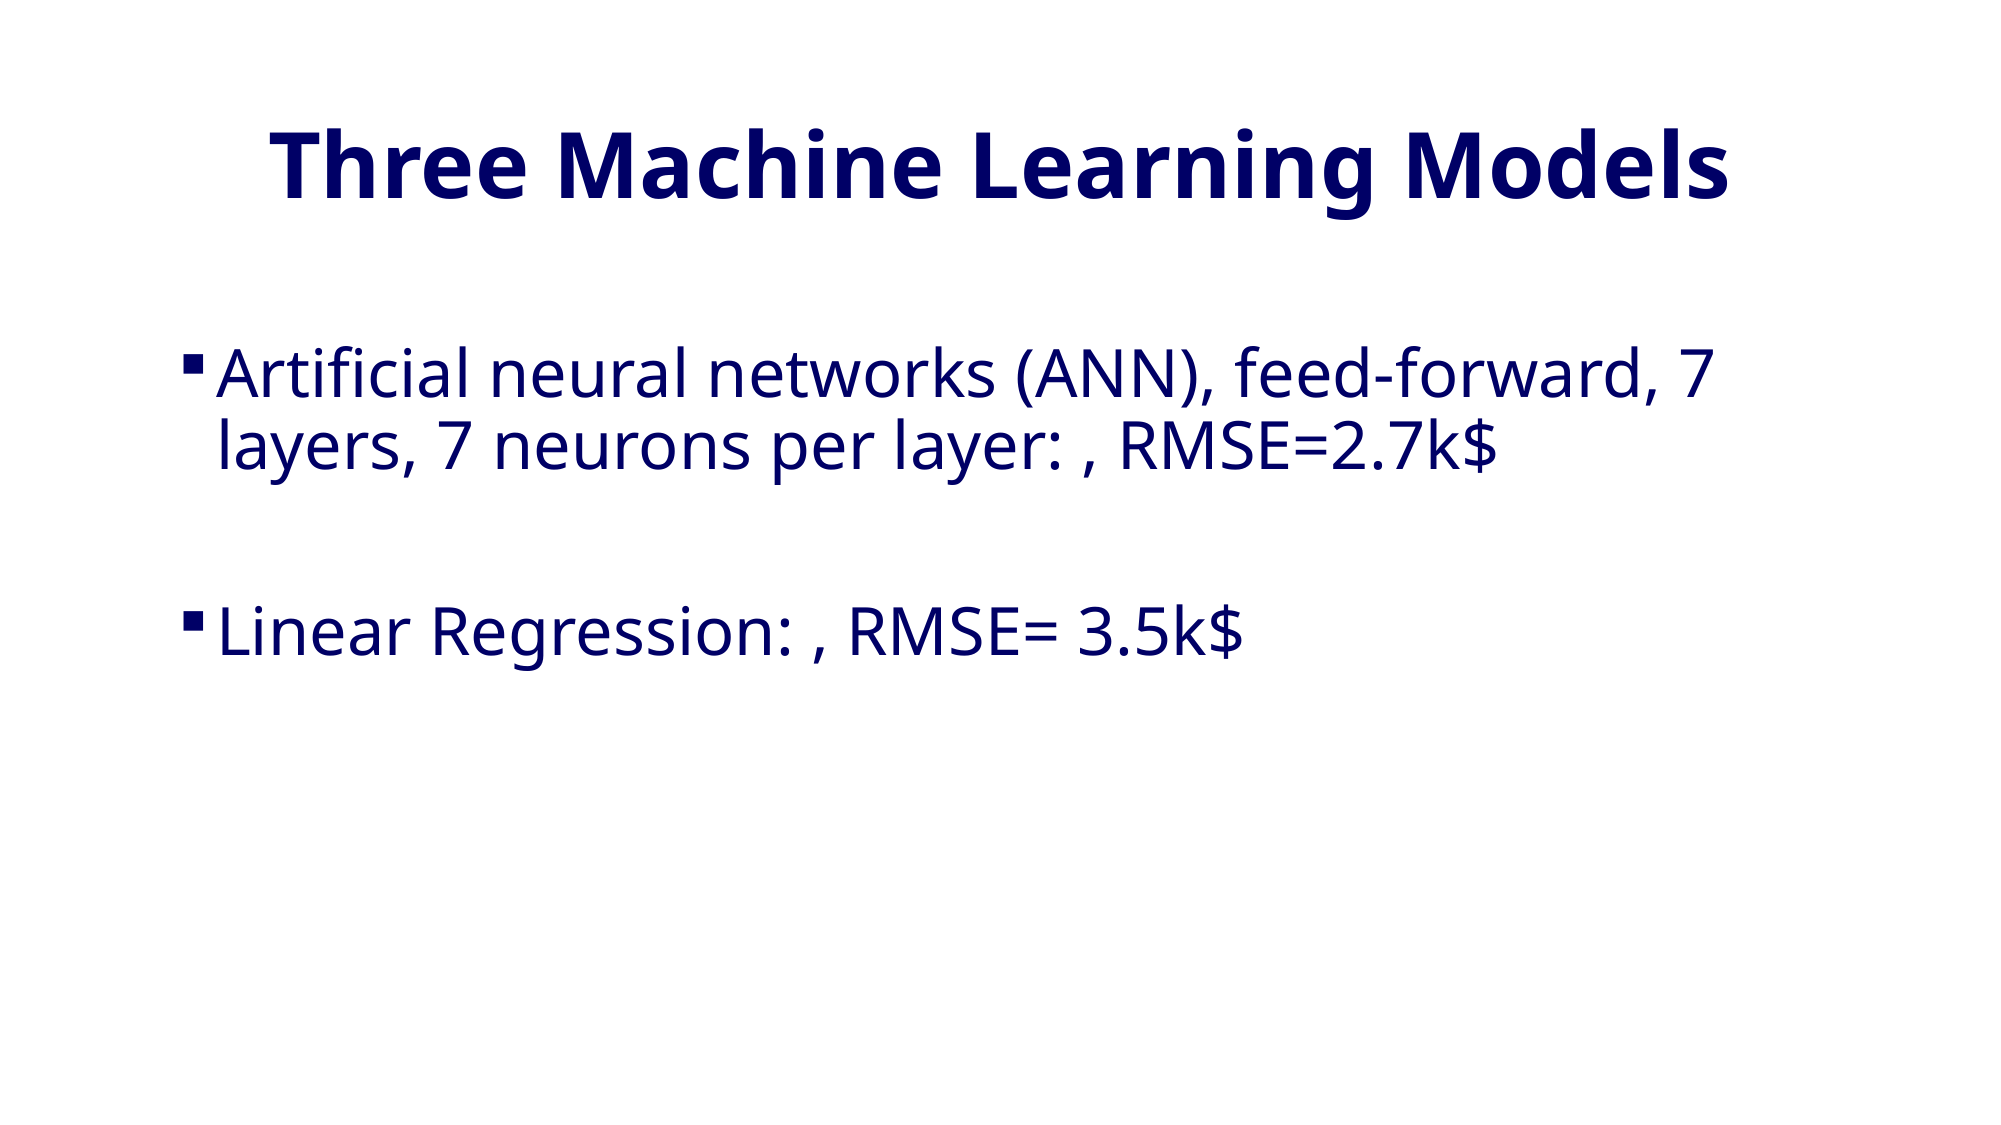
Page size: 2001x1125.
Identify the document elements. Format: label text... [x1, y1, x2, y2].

title Three Machine Learning Models [137, 59, 1863, 278]
